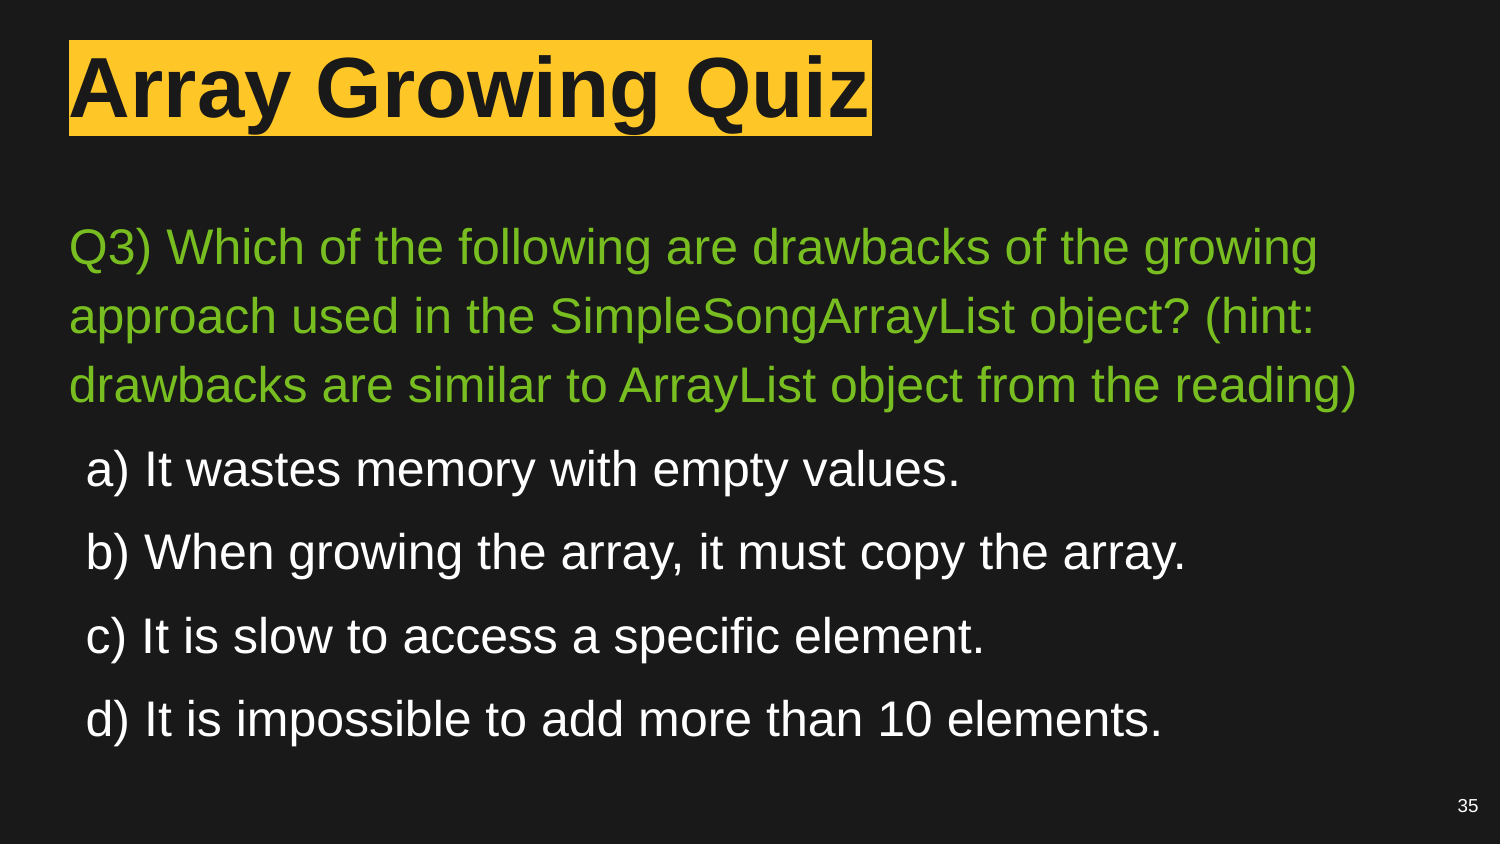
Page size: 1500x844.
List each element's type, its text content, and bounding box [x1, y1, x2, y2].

title Array Growing Quiz [68, 52, 1449, 128]
slide_number 35 [1403, 779, 1494, 844]
list Q3) Which of the following are drawbacks of the growing approach used in the SimpleSongArrayList object? (hint: drawbacks are similar to ArrayList object from the reading) a) It wastes memory with empty values. b) When growing the array, it must copy the array. c) It is slow to access a specific element. d) It is impossible to add more than 10 elements. [68, 199, 1483, 780]
